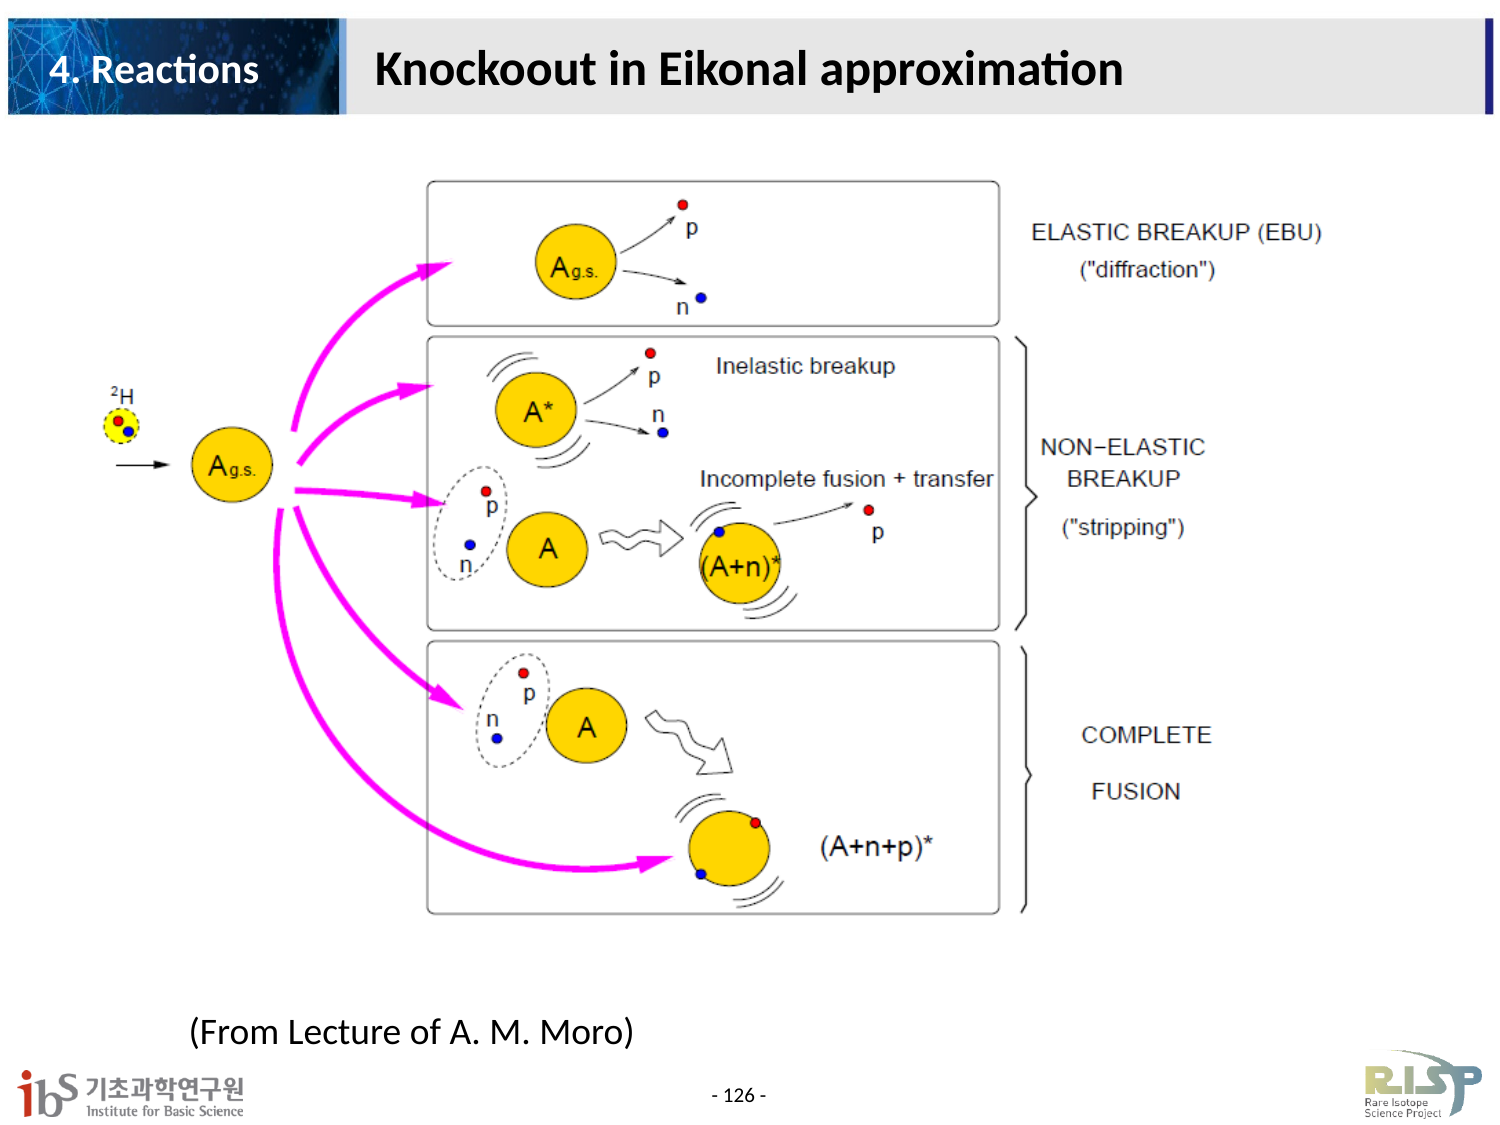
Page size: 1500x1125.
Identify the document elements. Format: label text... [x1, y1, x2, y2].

picture [17, 1070, 243, 1117]
picture [57, 137, 1341, 954]
picture [1364, 1049, 1482, 1119]
text_box (From Lecture of A. M. Moro) [173, 999, 651, 1060]
picture [2, 10, 1500, 130]
